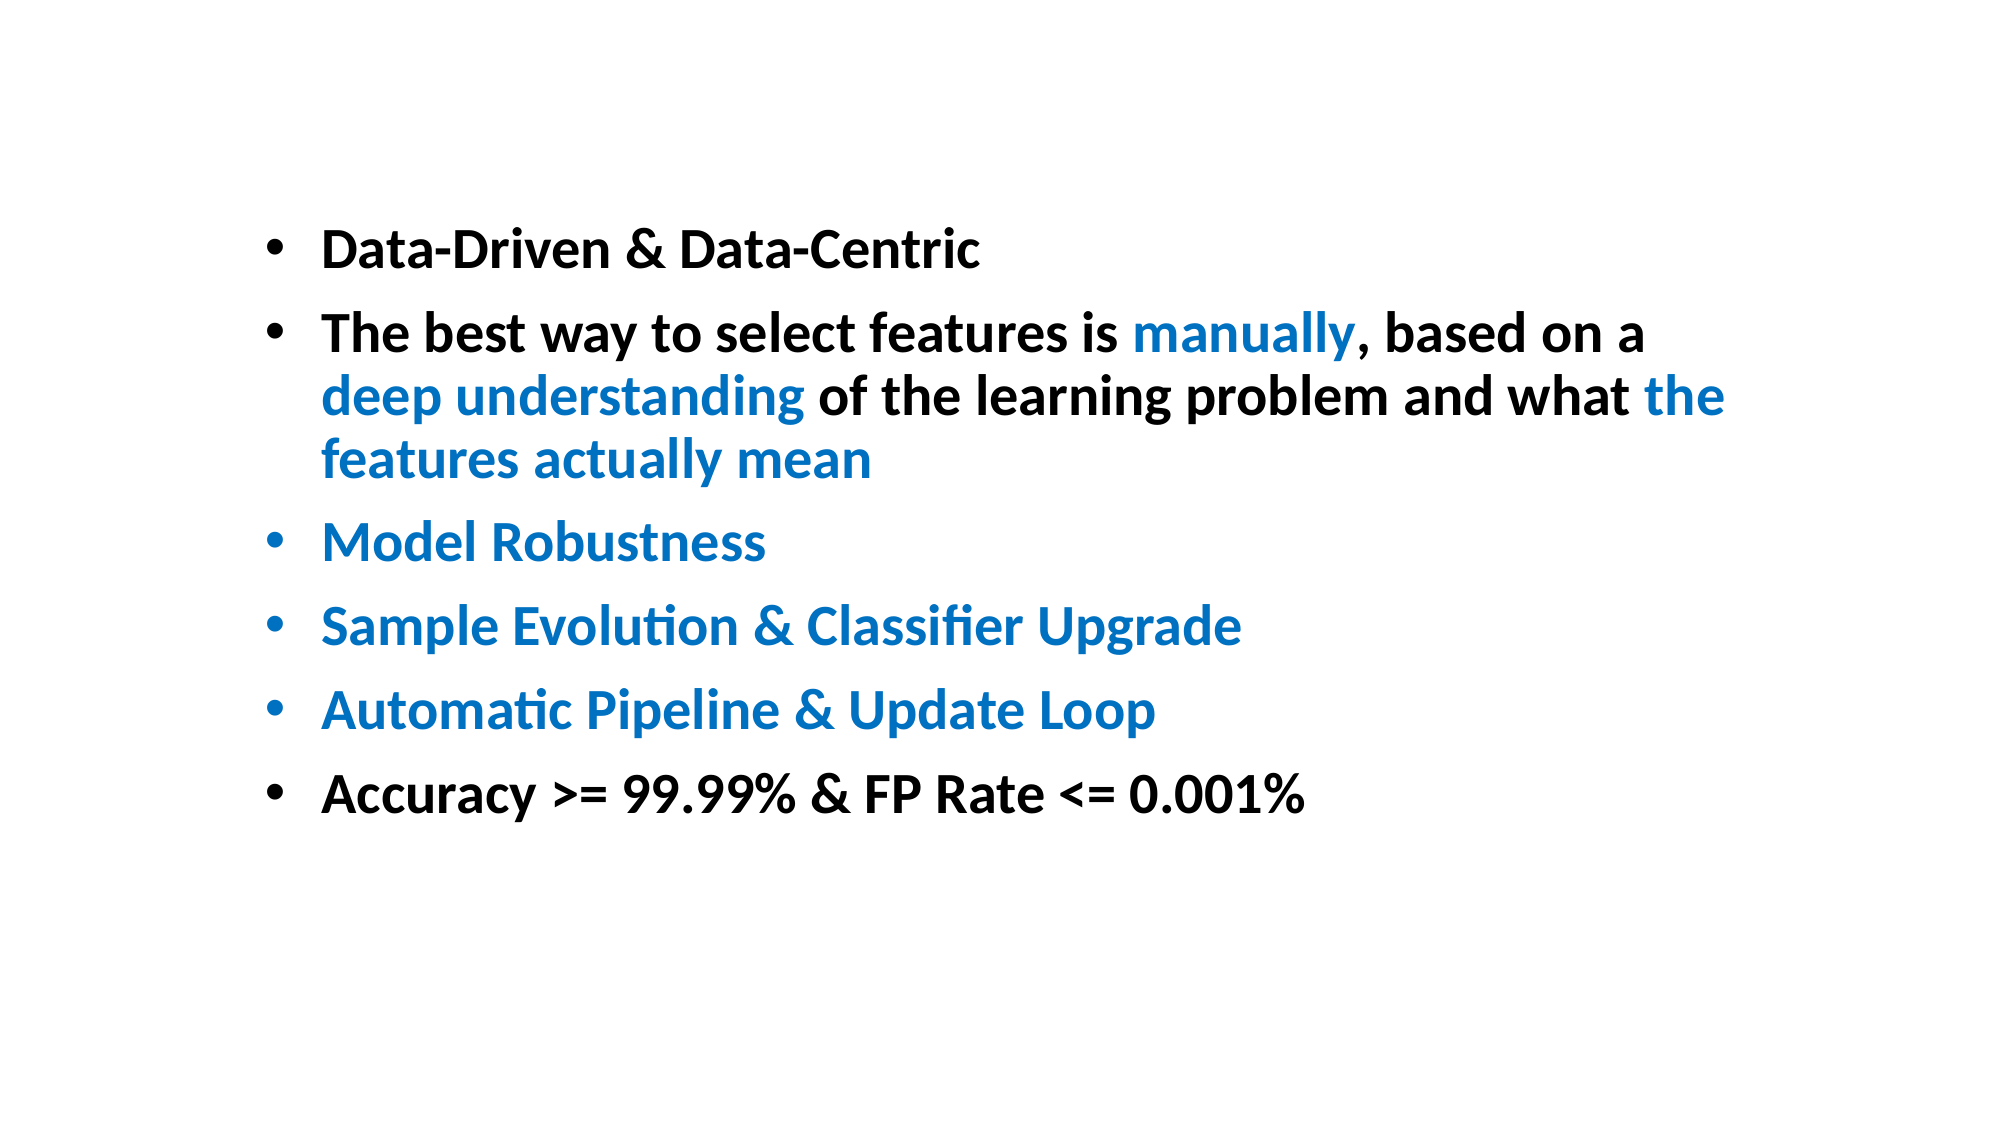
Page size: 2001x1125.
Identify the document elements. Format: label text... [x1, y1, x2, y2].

subtitle Data-Driven & Data-Centric The best way to select features is manually, based on a deep understanding of the learning problem and what the features actually mean Model Robustness Sample Evolution & Classifier Upgrade Automatic Pipeline & Update Loop Accuracy >= 99.99% & FP Rate <= 0.001% [249, 210, 1750, 855]
